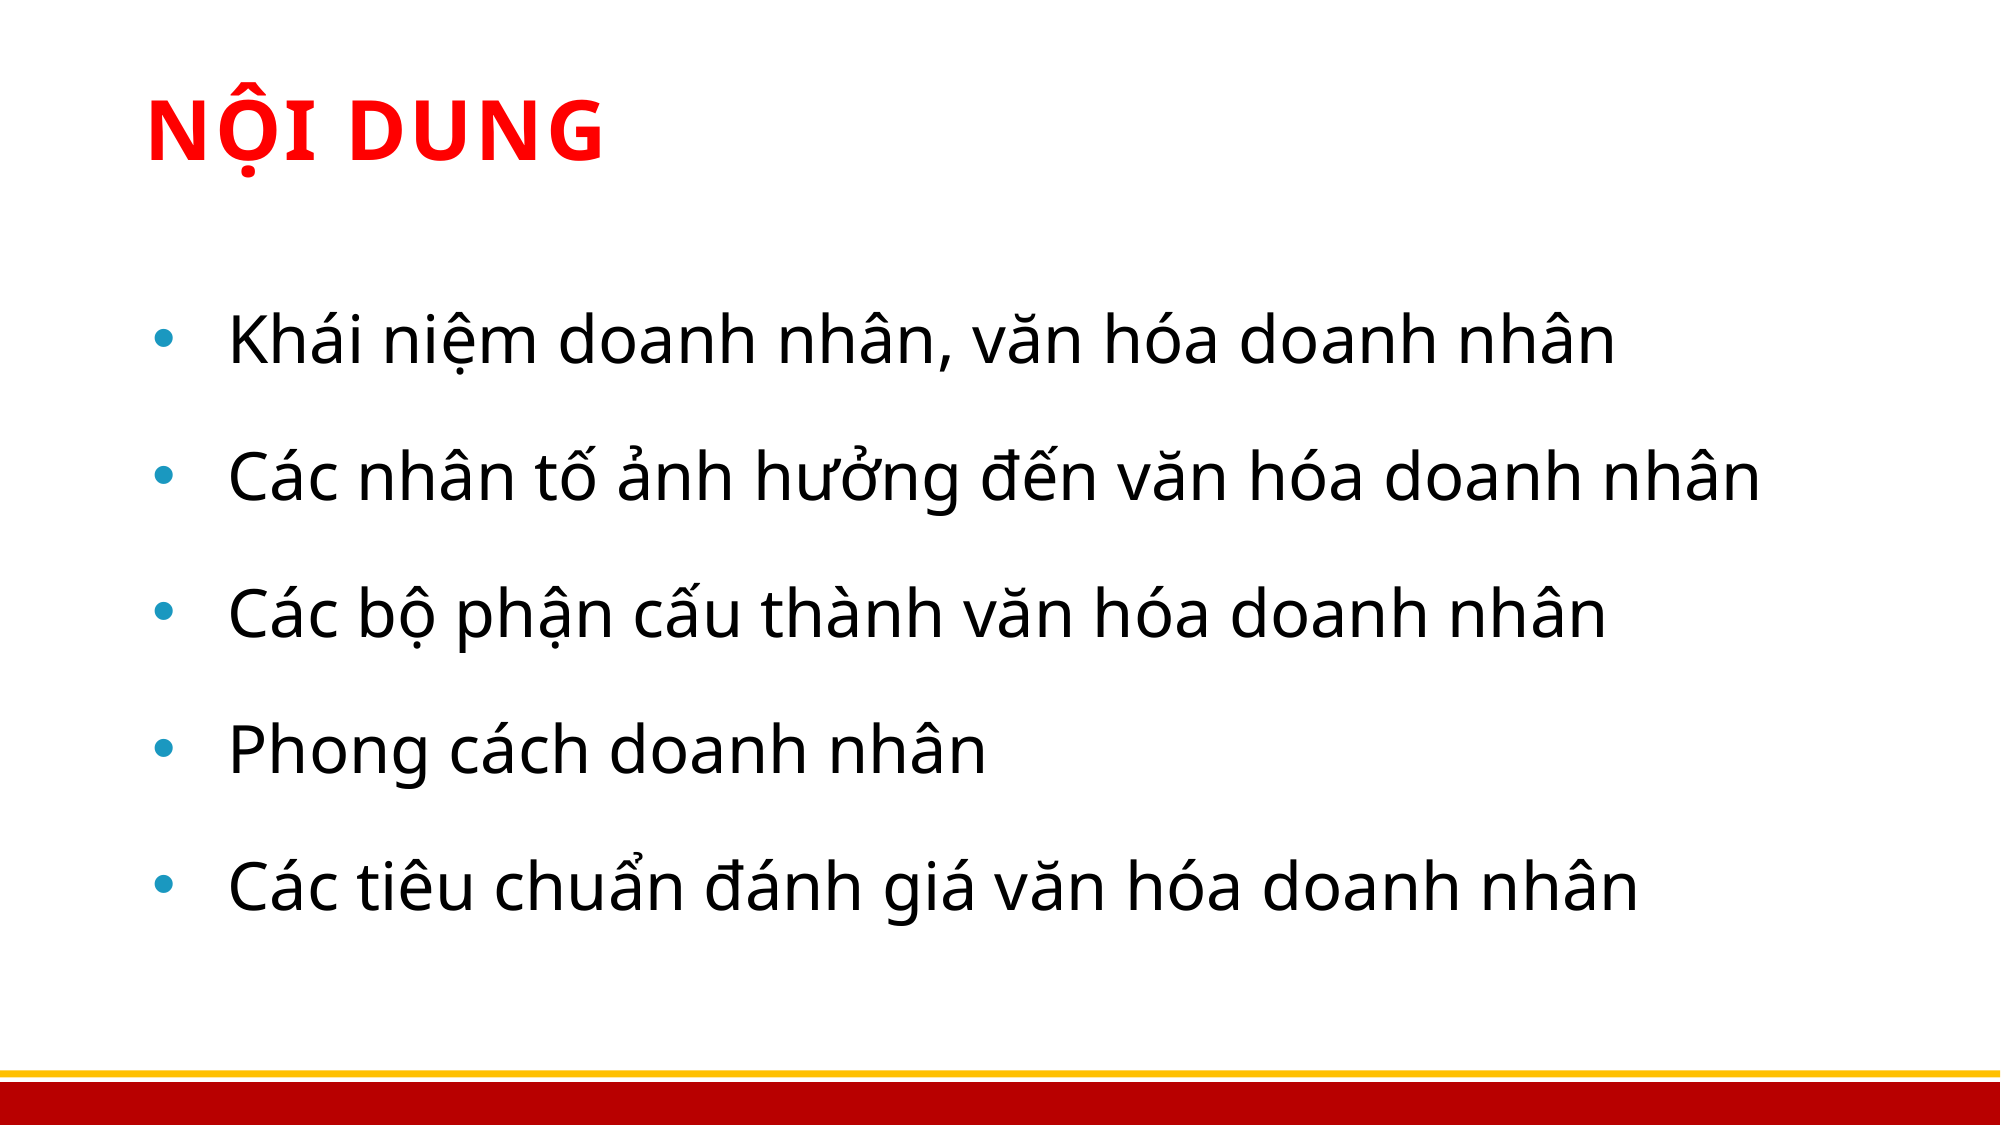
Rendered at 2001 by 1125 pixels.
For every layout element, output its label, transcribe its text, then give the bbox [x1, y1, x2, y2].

text_box NỘI DUNG [99, 24, 1800, 213]
text_box Khái niệm doanh nhân, văn hóa doanh nhân Các nhân tố ảnh hưởng đến văn hóa doanh nhân Các bộ phận cấu thành văn hóa doanh nhân Phong cách doanh nhân Các tiêu chuẩn đánh giá văn hóa doanh nhân [137, 249, 1934, 1025]
